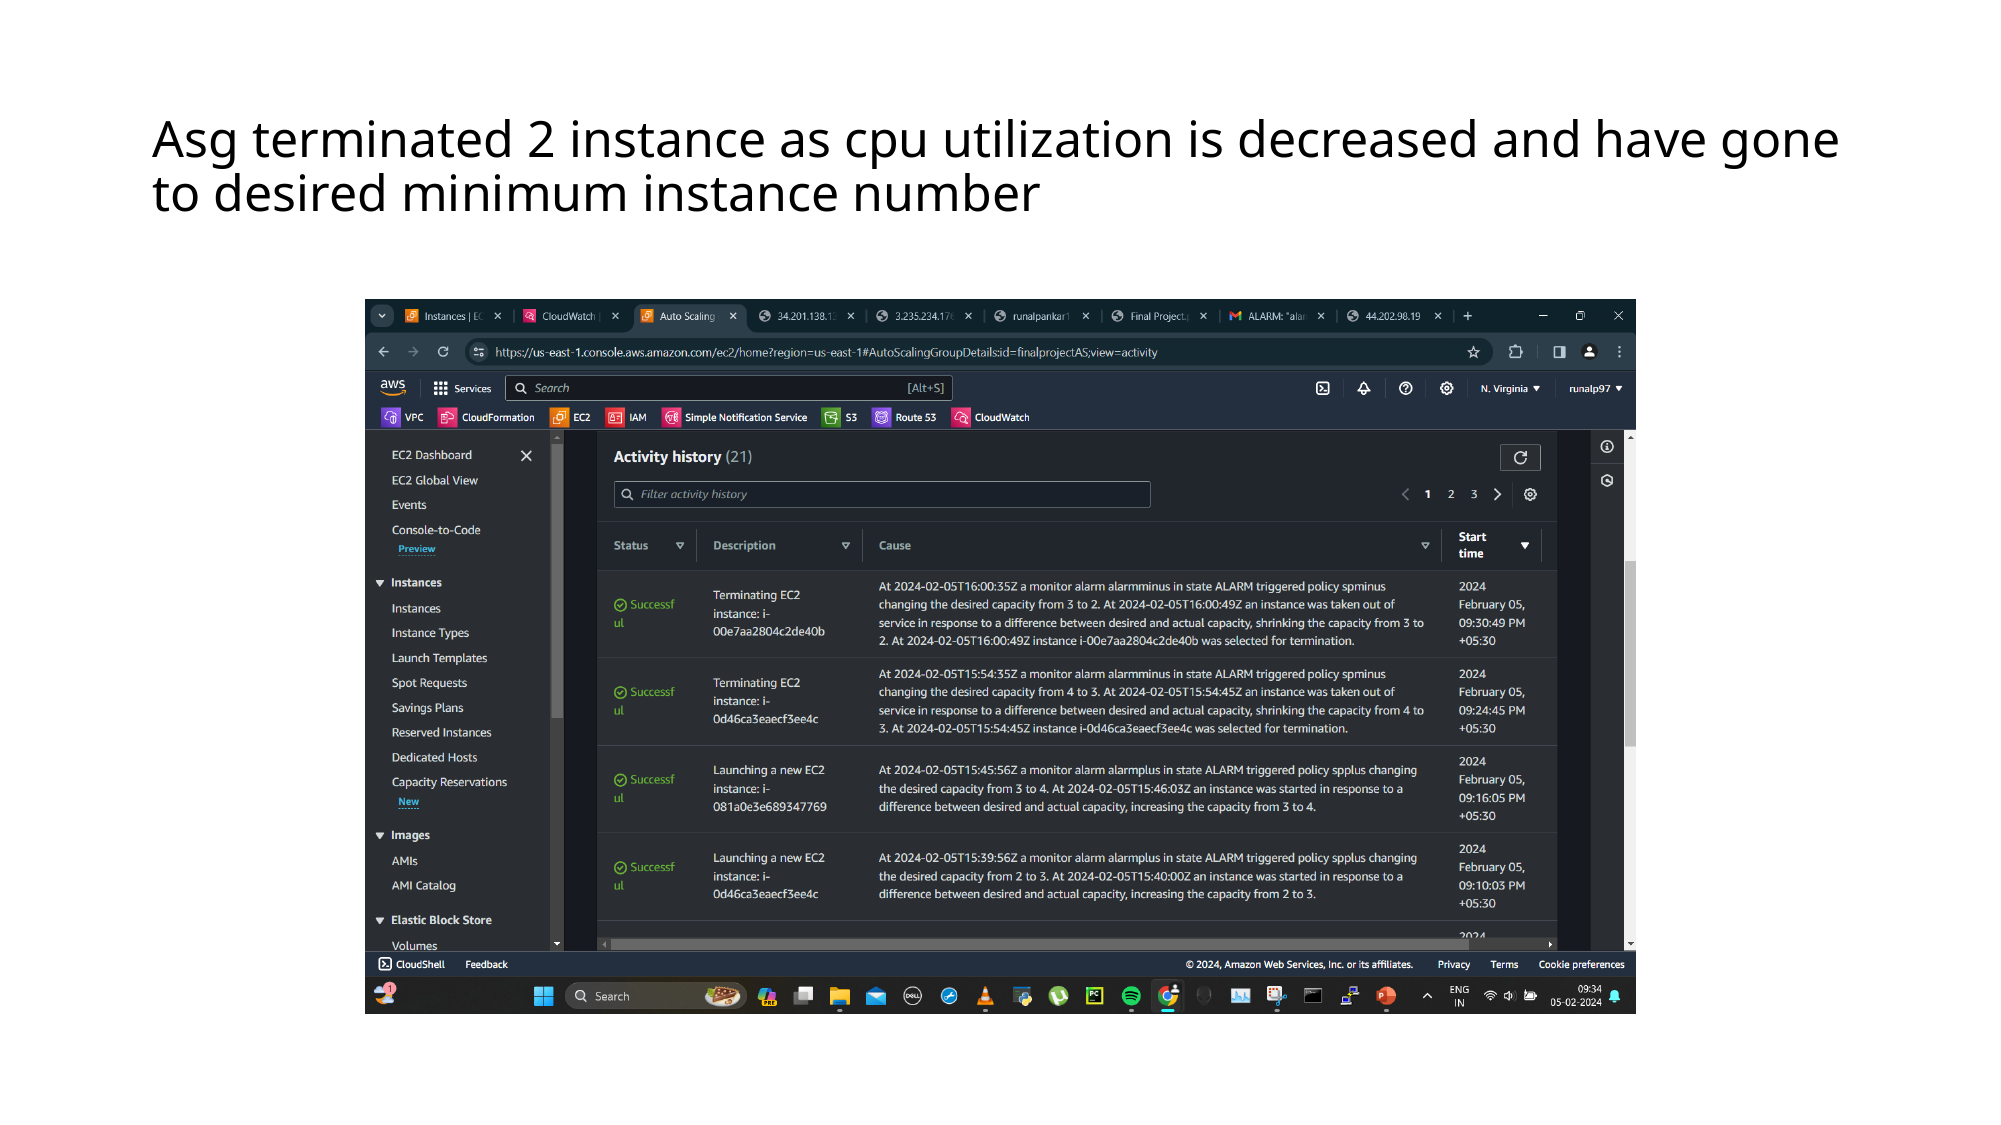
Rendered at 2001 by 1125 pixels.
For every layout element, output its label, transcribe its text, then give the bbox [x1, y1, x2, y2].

title Asg terminated 2 instance as cpu utilization is decreased and have gone to desired minimum instance number [137, 59, 1863, 278]
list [364, 299, 1635, 1014]
